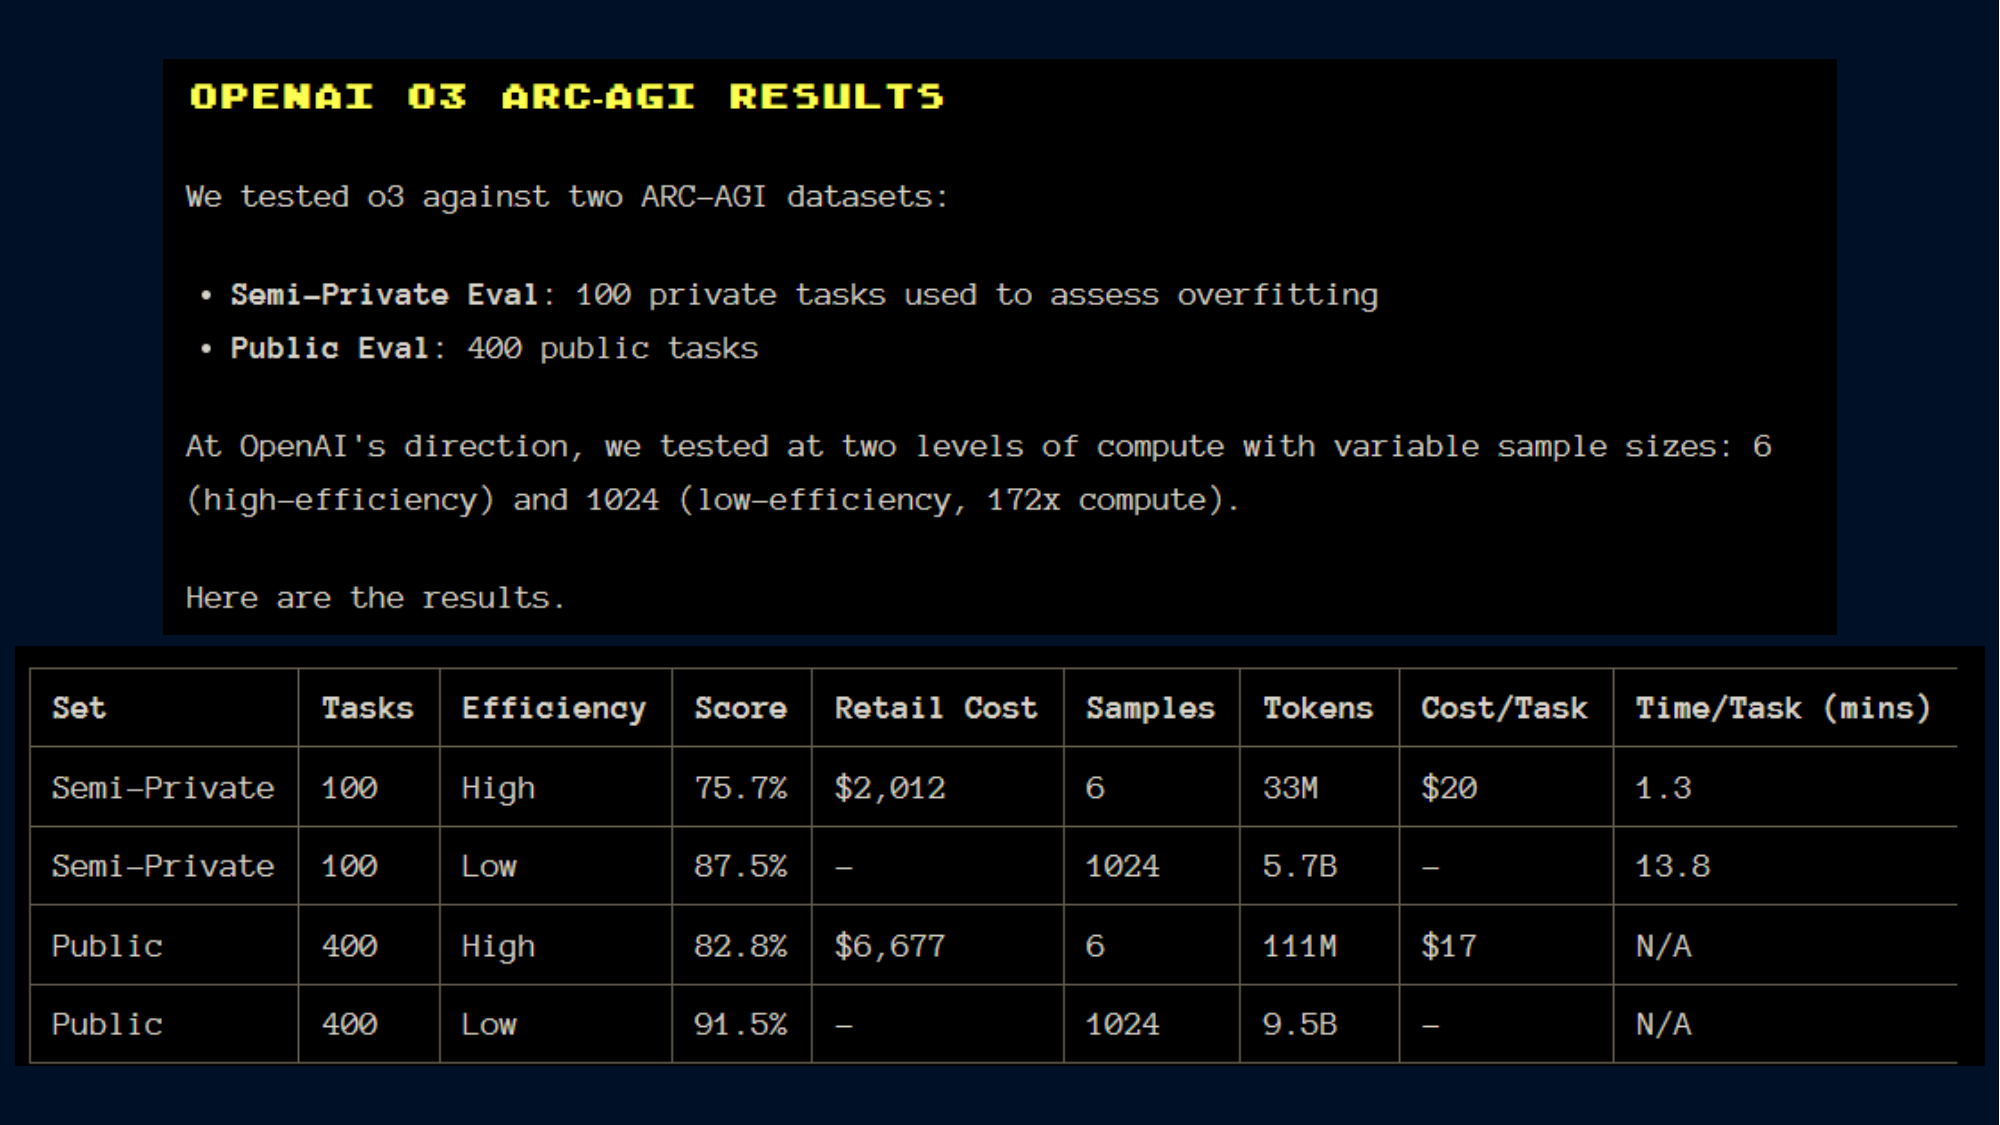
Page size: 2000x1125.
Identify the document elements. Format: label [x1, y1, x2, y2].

text_box [15, 59, 1985, 1066]
